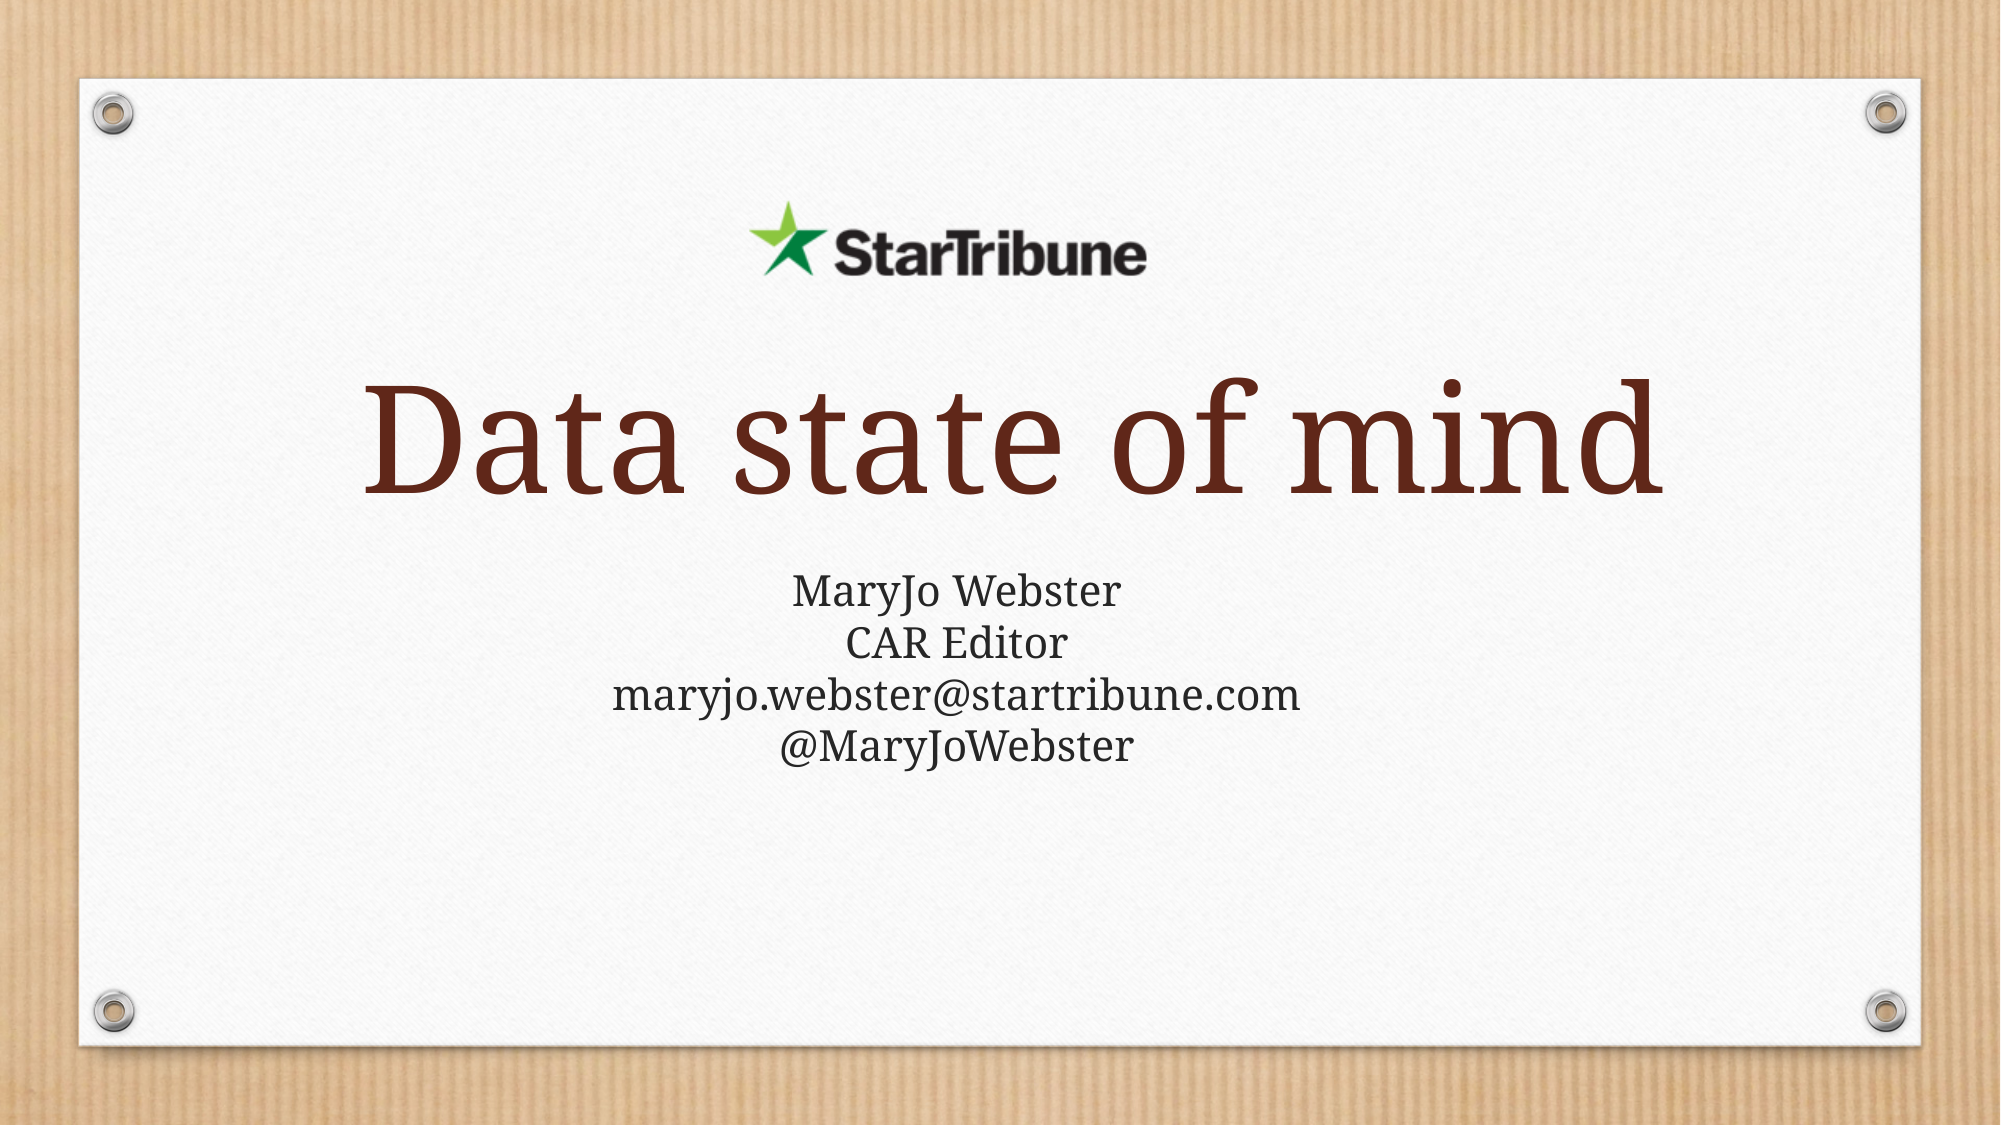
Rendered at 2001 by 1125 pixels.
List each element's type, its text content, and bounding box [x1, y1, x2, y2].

title Data state of mind [305, 309, 1721, 532]
picture [0, 0, 2001, 1125]
list MaryJo Webster CAR Editor maryjo.webster@startribune.com @MaryJoWebster [596, 556, 1318, 819]
